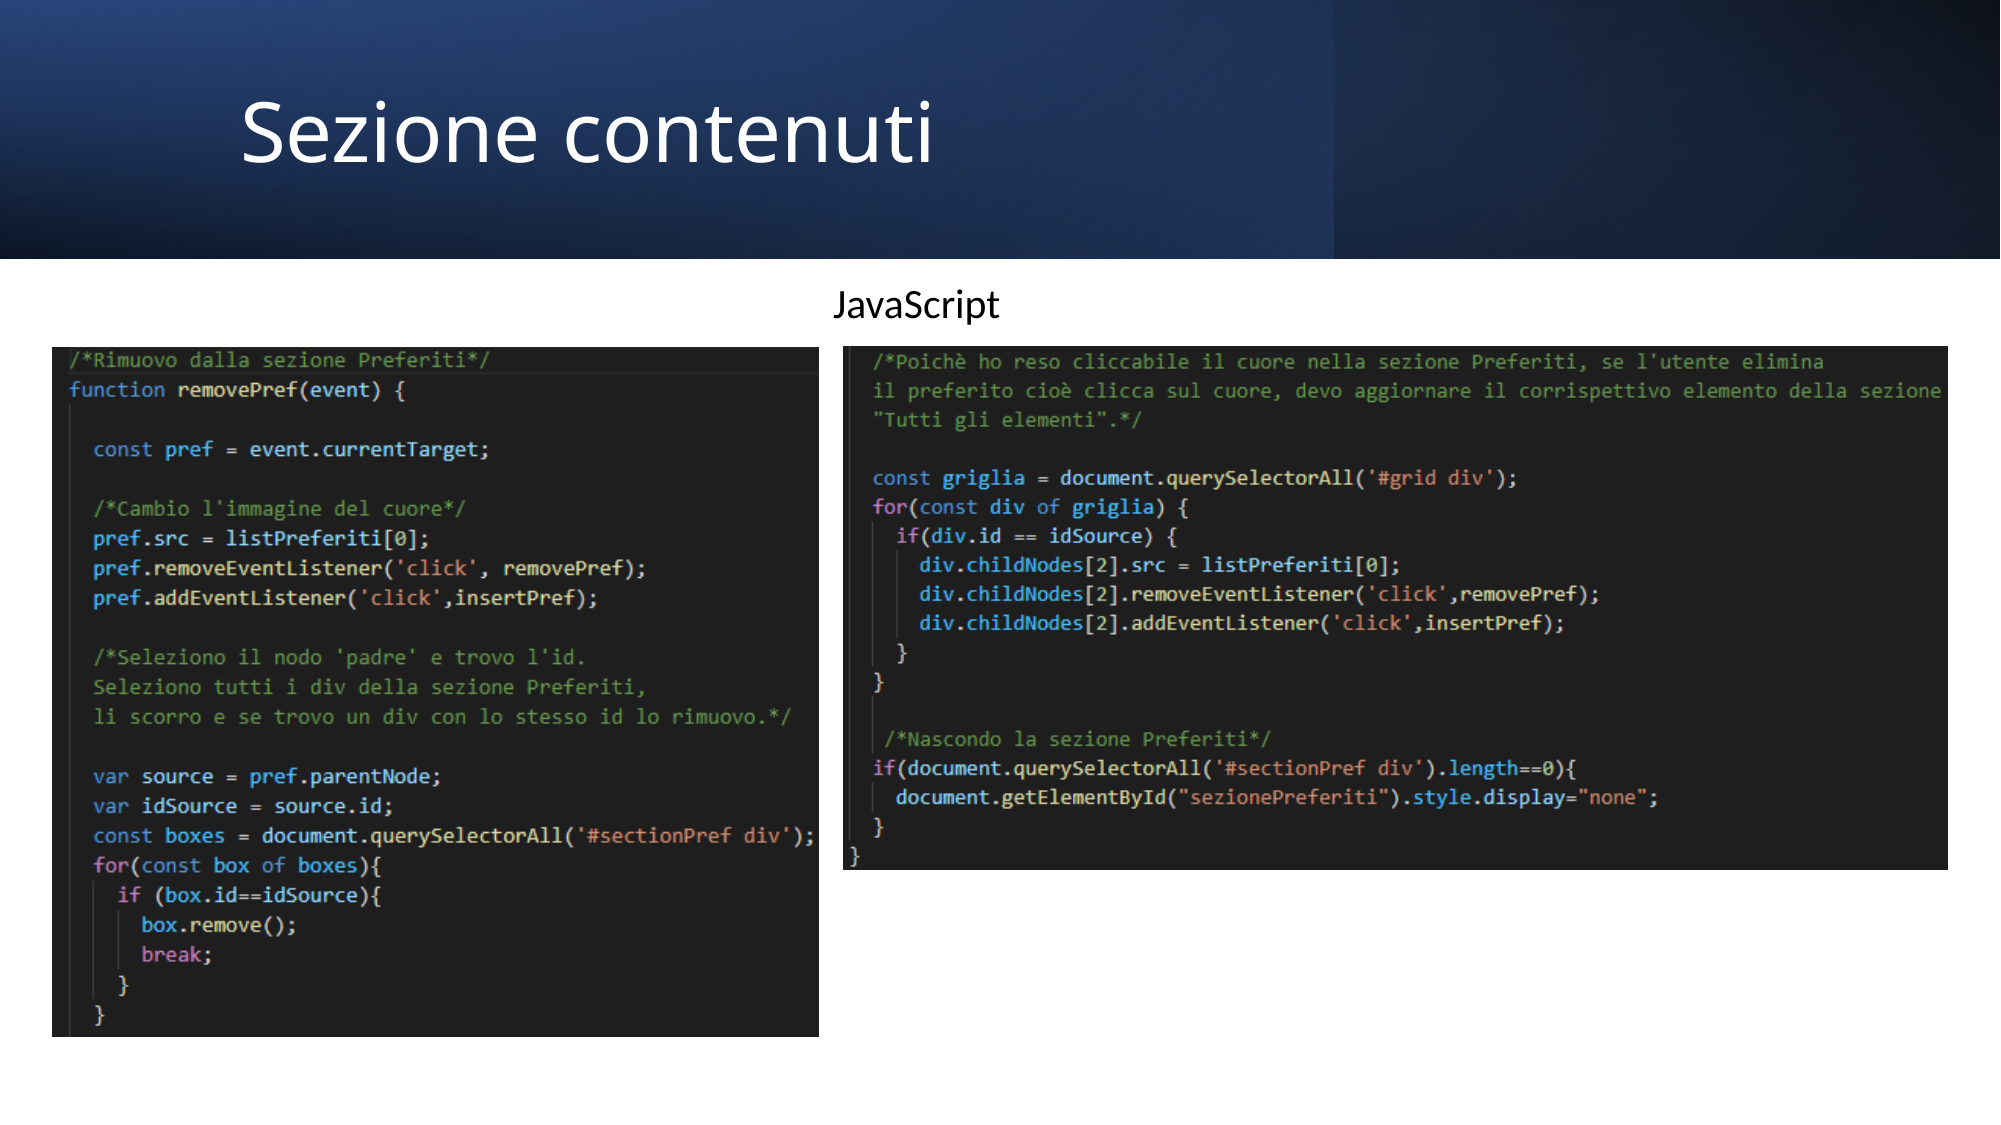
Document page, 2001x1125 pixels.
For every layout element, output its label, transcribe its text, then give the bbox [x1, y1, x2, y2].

text_box [0, 259, 2000, 1125]
picture [843, 346, 1948, 870]
picture [52, 347, 819, 1037]
text_box JavaScript [818, 269, 1092, 335]
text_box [0, 0, 2000, 259]
